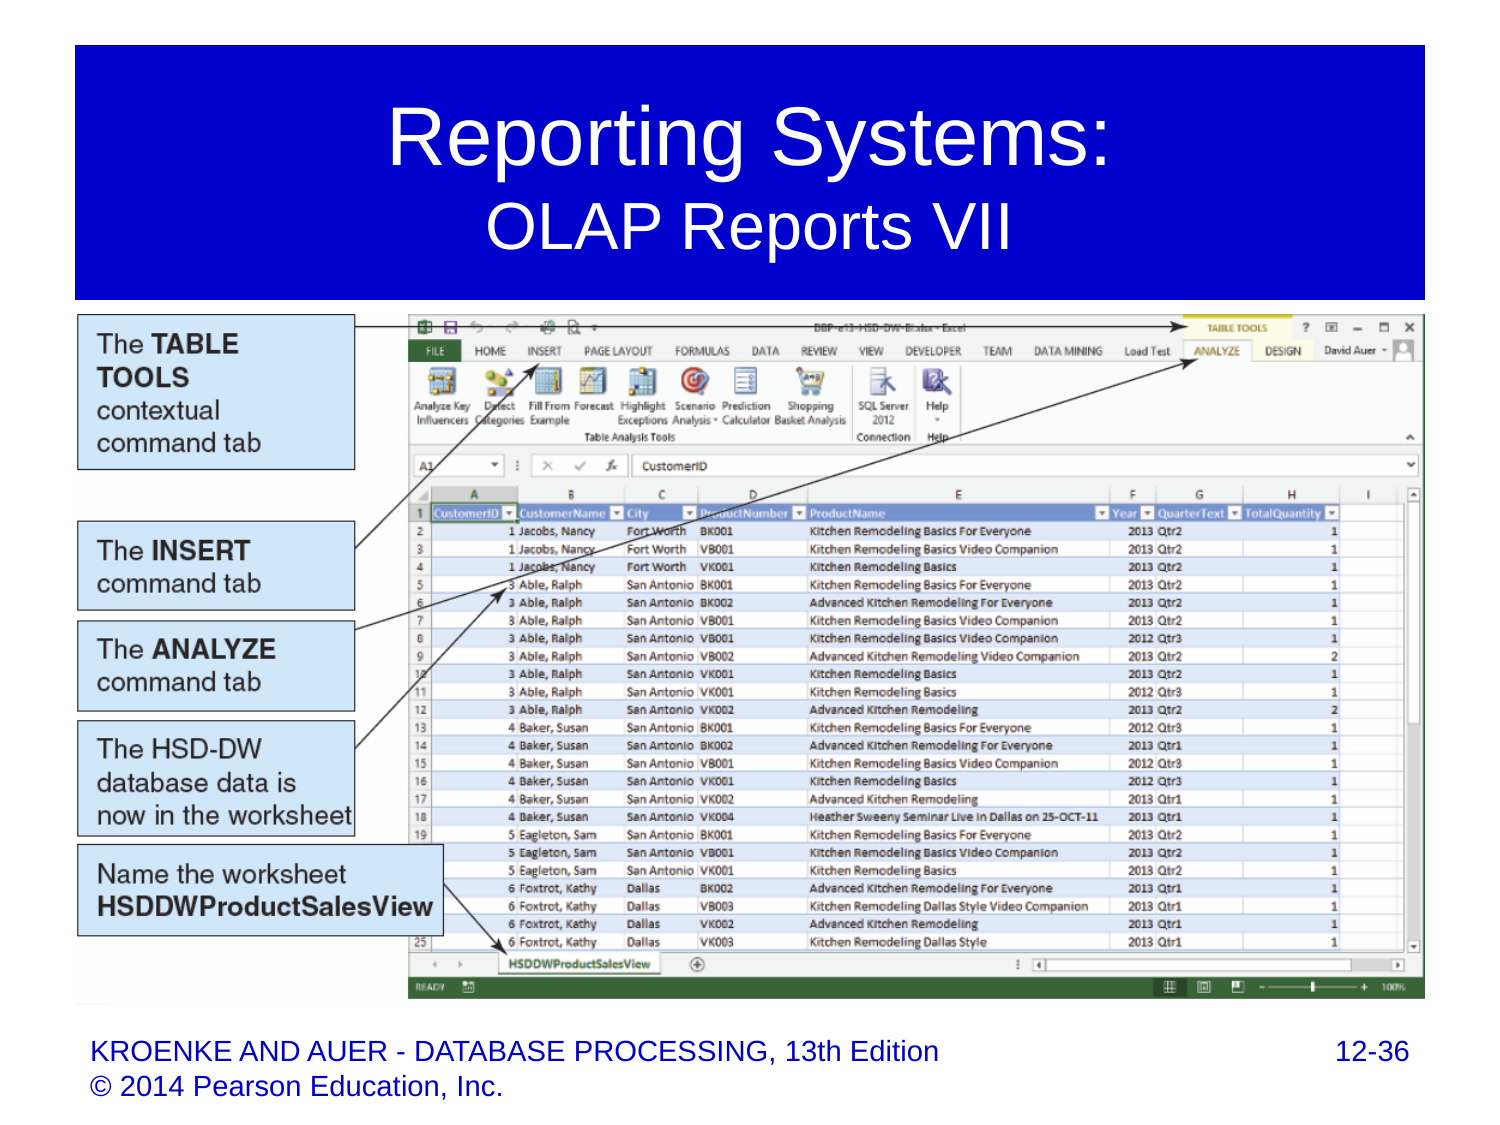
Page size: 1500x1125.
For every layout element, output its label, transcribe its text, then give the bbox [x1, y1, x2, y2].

title Reporting Systems: OLAP Reports VII [75, 45, 1425, 300]
picture [75, 314, 1426, 1005]
footer KROENKE AND AUER - DATABASE PROCESSING, 13th Edition © 2014 Pearson Education, Inc. [74, 1024, 976, 1104]
slide_number 12-36 [1074, 1024, 1426, 1103]
